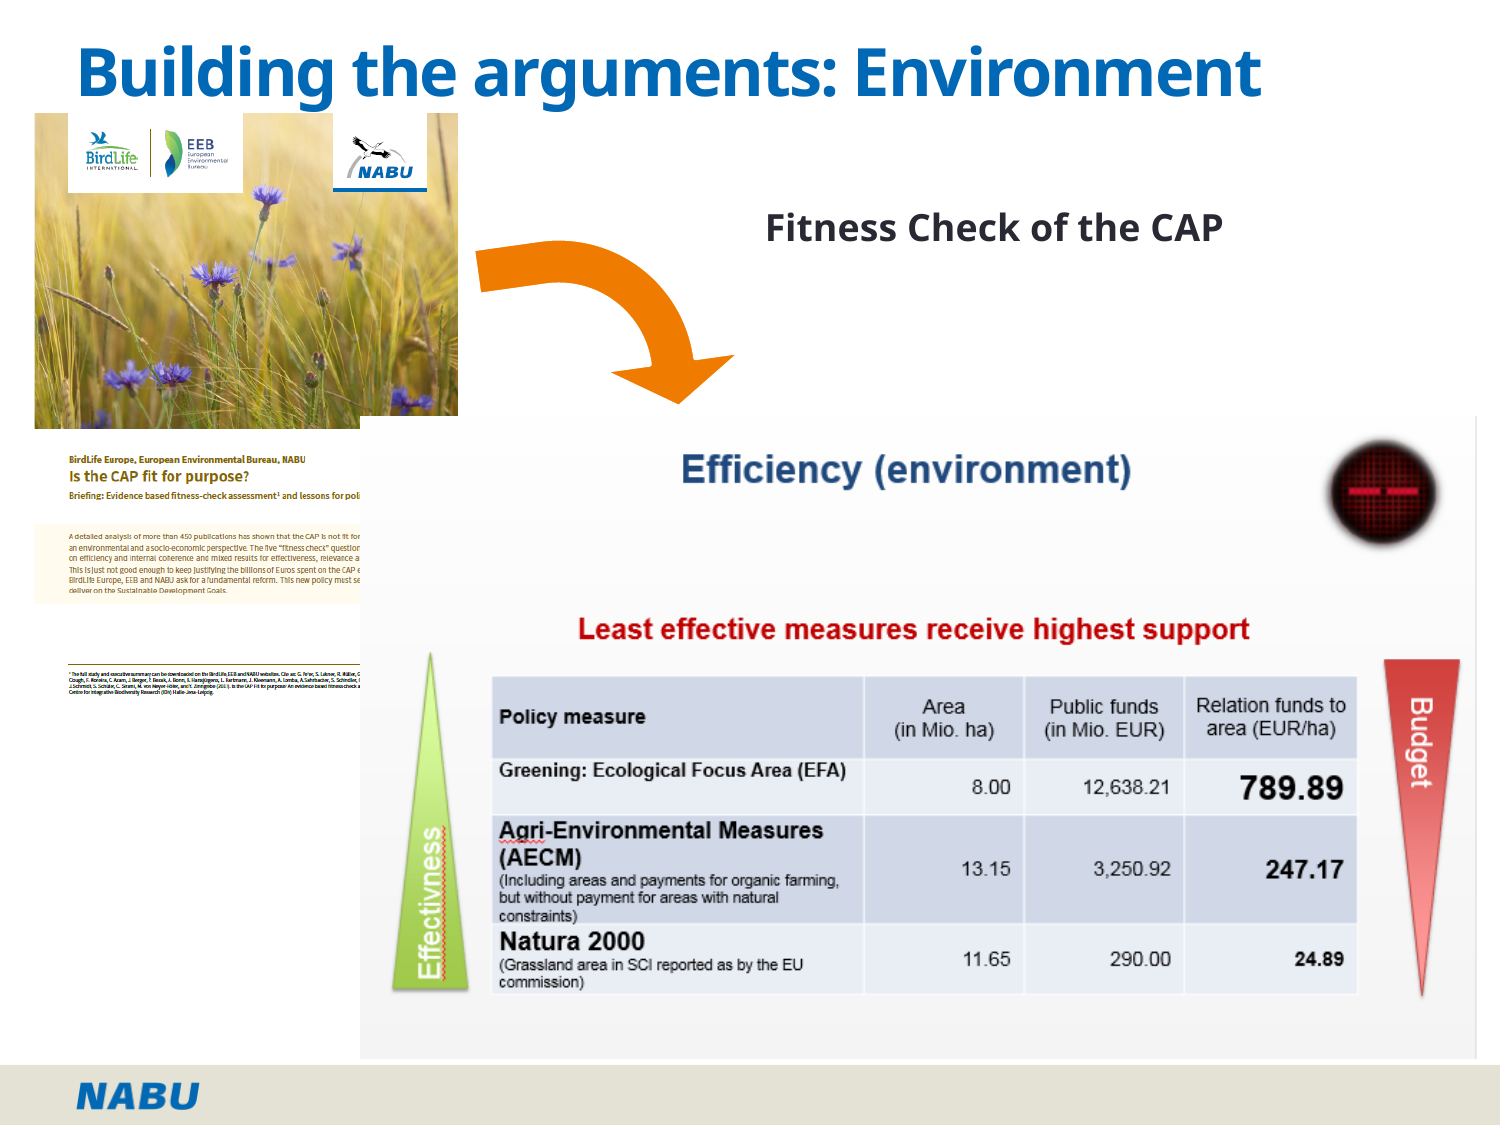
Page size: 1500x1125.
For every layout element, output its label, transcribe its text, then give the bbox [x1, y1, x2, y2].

text_box [470, 236, 745, 410]
picture [75, 1081, 201, 1111]
text_box Building the arguments: Environment [74, 0, 1425, 111]
text_box Fitness Check of the CAP [750, 196, 1388, 256]
picture [34, 113, 1477, 1059]
